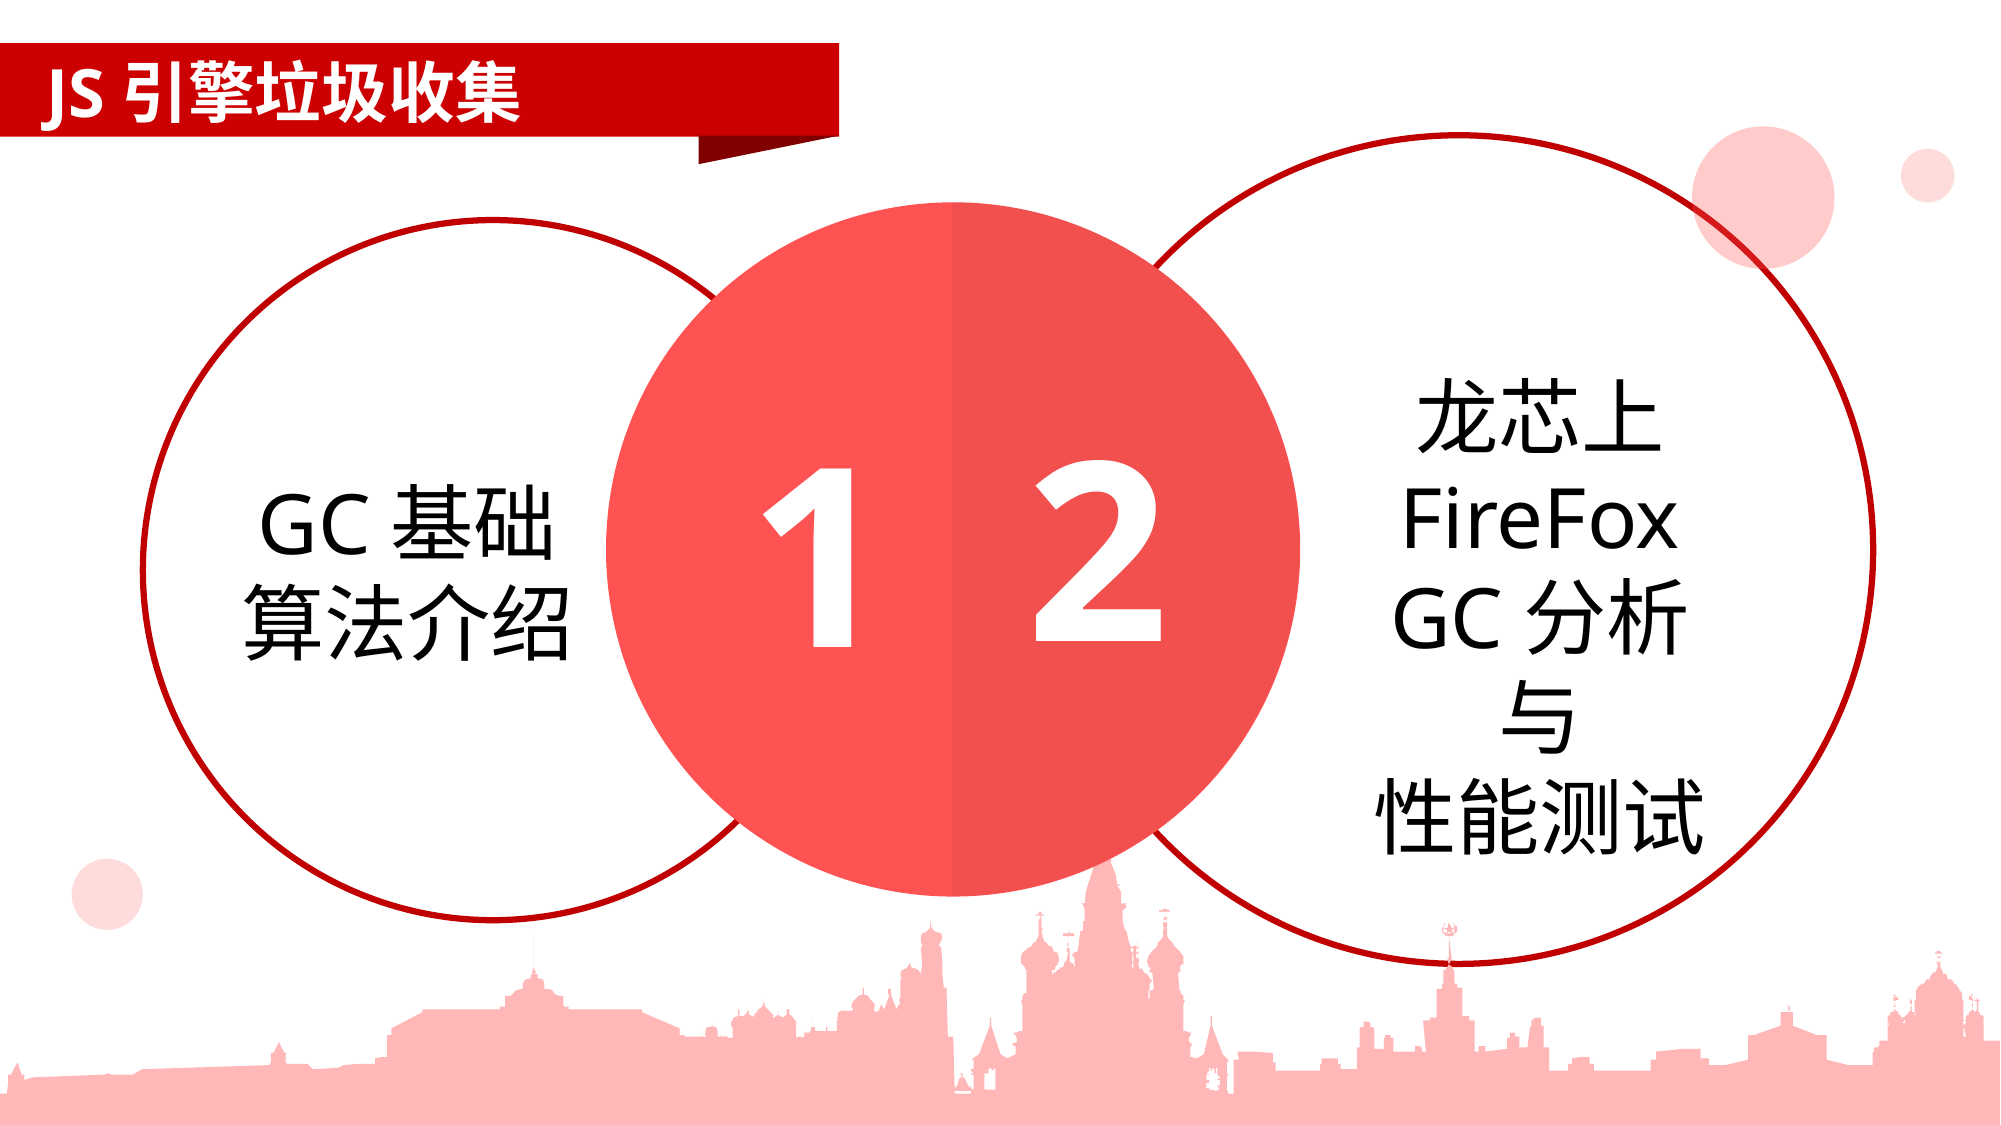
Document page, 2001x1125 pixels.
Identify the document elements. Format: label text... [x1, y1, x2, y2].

text_box [0, 860, 2000, 1125]
text_box [951, 200, 1301, 898]
text_box [141, 219, 737, 922]
text_box 2 [1011, 384, 1224, 699]
text_box [1156, 134, 1875, 965]
text_box [70, 857, 144, 931]
text_box [1899, 147, 1956, 204]
text_box 1 [734, 389, 946, 705]
text_box [0, 42, 840, 138]
text_box [1690, 125, 1836, 270]
text_box [608, 201, 951, 898]
text_box GC基础 算法介绍 [207, 463, 608, 679]
text_box [697, 134, 840, 166]
text_box JS引擎垃圾收集 [31, 43, 809, 216]
text_box 龙芯上 FireFox GC分析与 性能测试 [1340, 357, 1740, 873]
